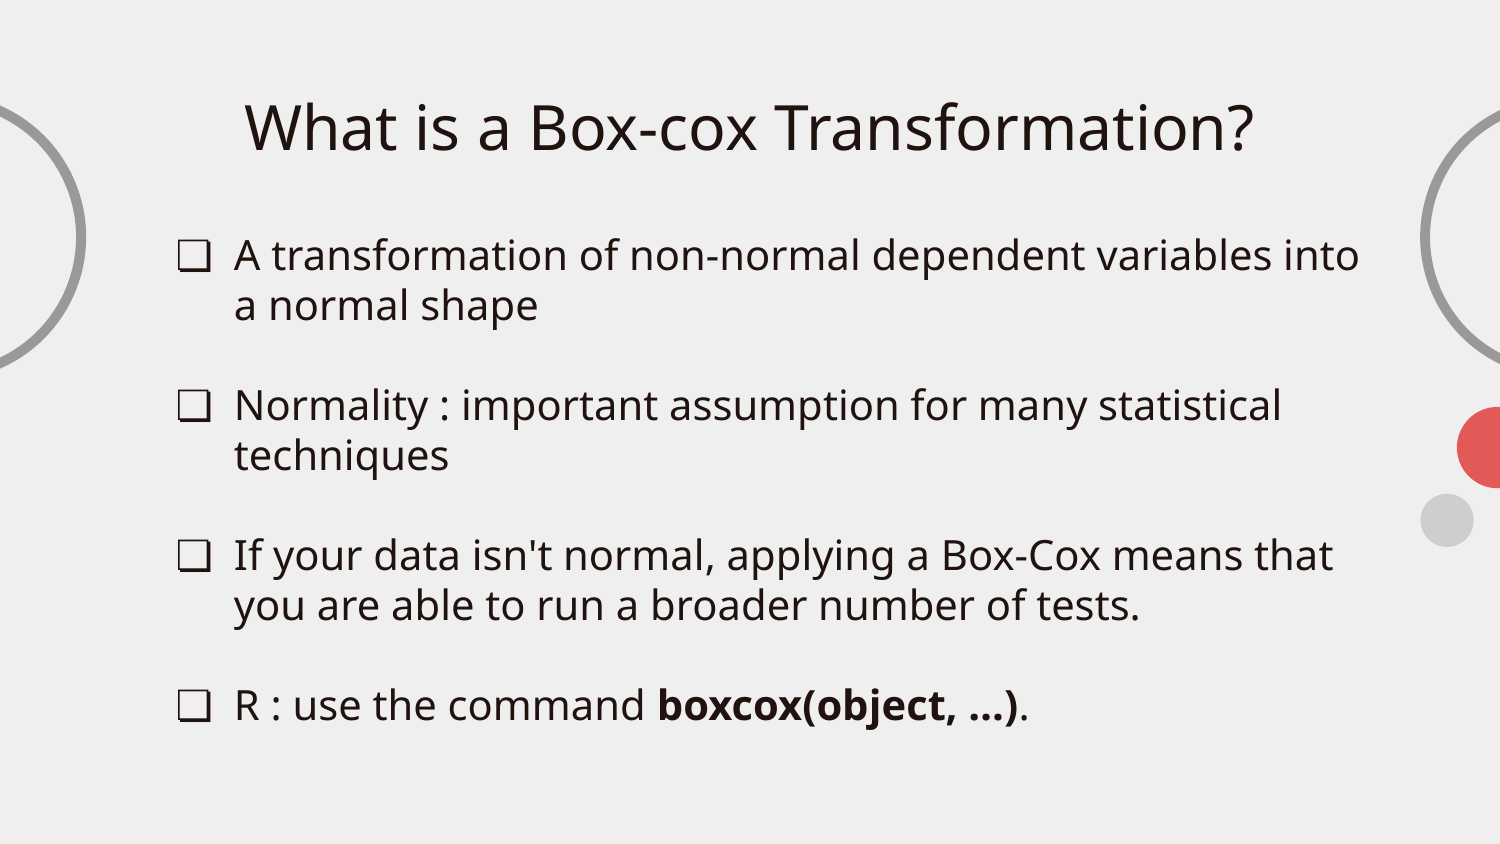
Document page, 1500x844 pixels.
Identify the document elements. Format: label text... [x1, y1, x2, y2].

title What is a Box-cox Transformation? [117, 72, 1383, 167]
text_box A transformation of non-normal dependent variables into a normal shape Normality : important assumption for many statistical techniques If your data isn't normal, applying a Box-Cox means that you are able to run a broader number of tests. R : use the command boxcox(object, …). [144, 213, 1391, 761]
